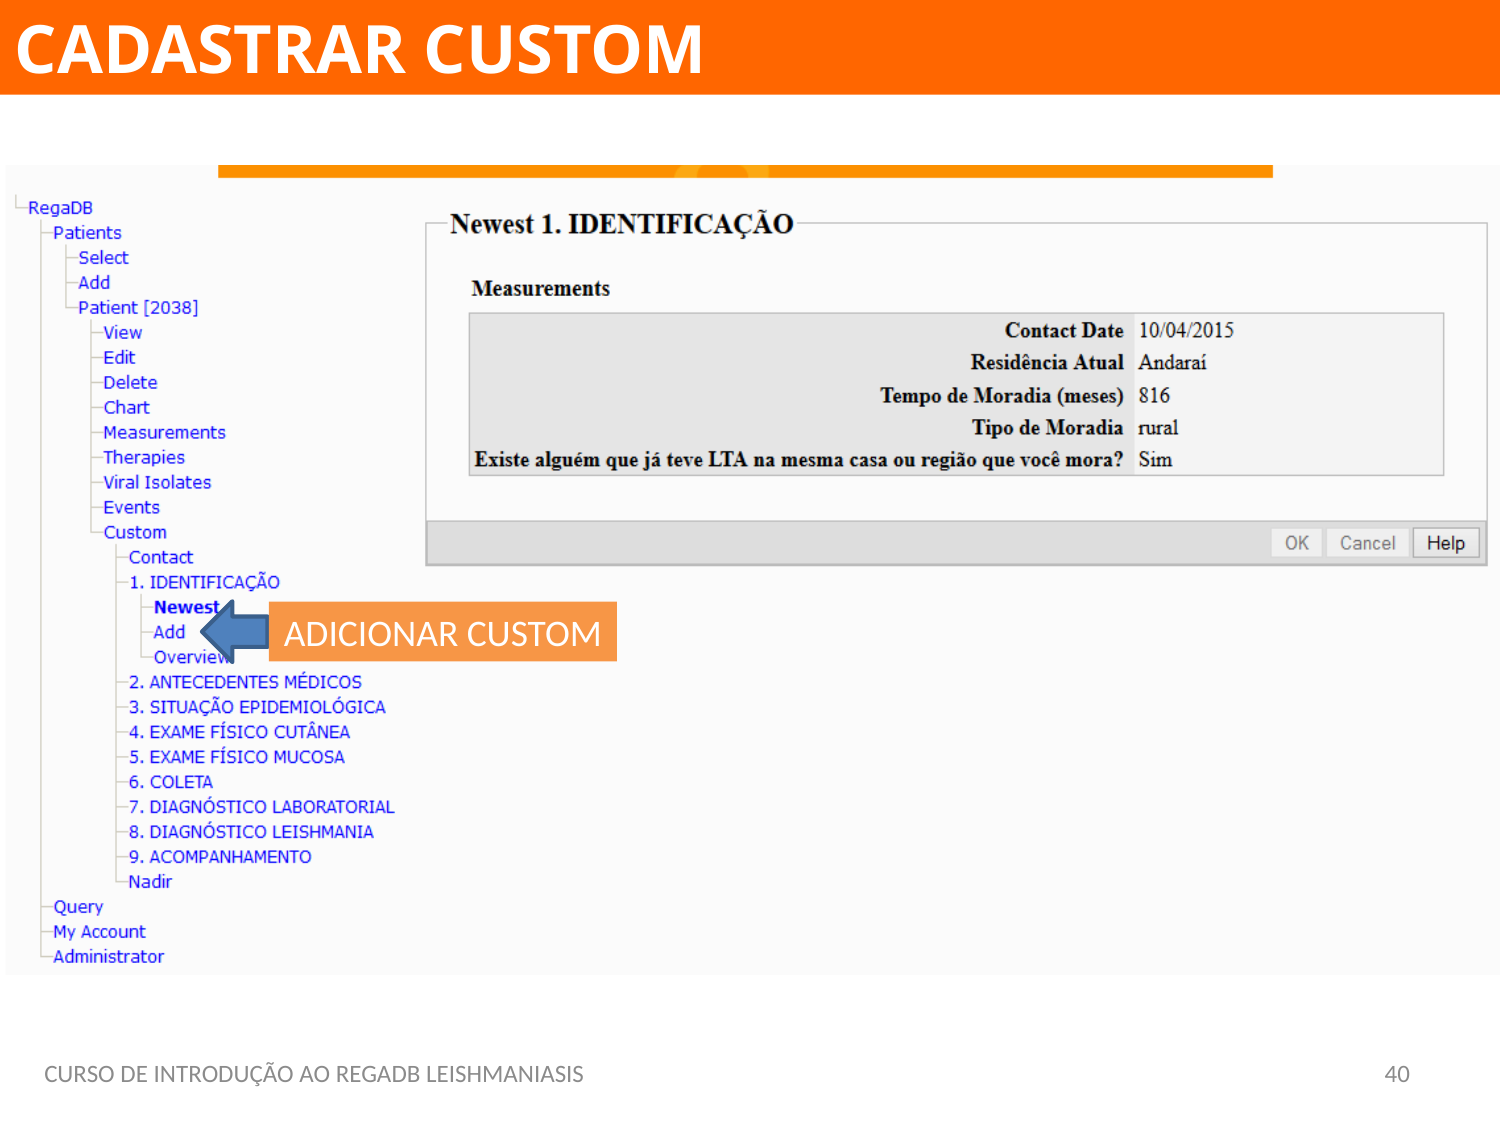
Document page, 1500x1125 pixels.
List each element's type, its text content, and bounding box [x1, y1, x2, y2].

footer CURSO DE INTRODUÇÃO AO REGADB LEISHMANIASIS [29, 1042, 988, 1103]
slide_number 40 [1074, 1042, 1425, 1103]
picture [5, 165, 1500, 976]
text_box CADASTRAR CUSTOM [0, 0, 1500, 95]
